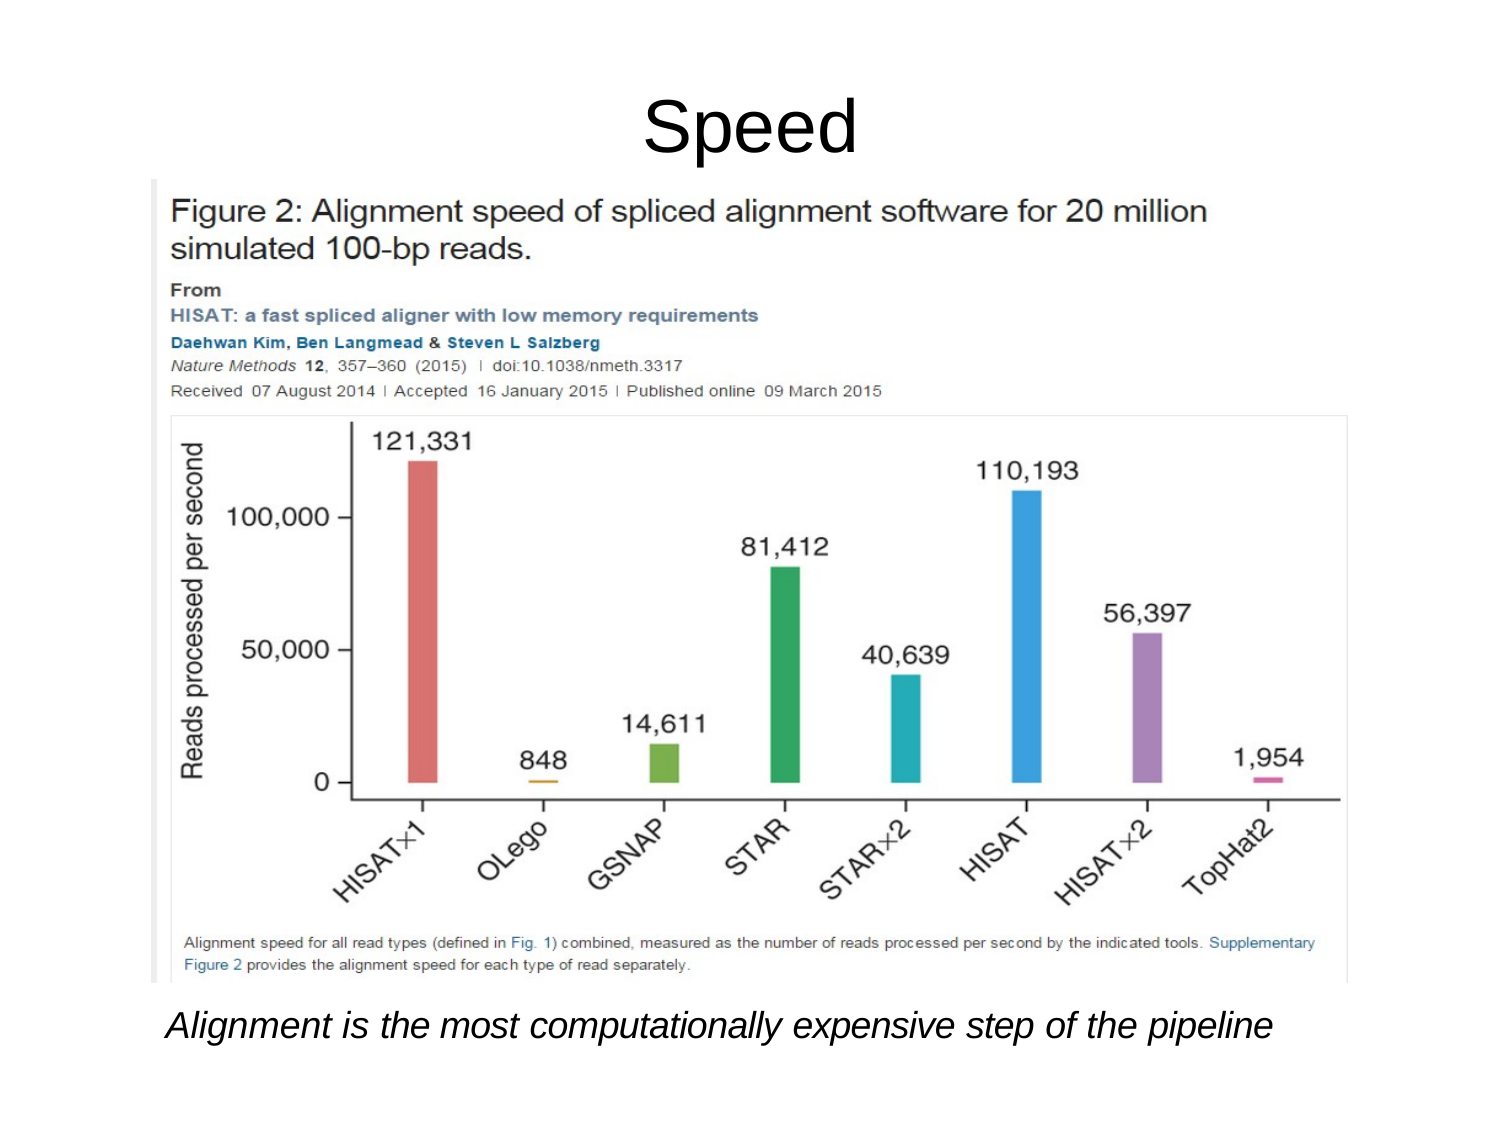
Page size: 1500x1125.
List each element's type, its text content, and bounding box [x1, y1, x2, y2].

text_box Alignment is the most computationally expensive step of the pipeline [150, 994, 1289, 1099]
title Speed [127, 26, 1373, 217]
picture [151, 179, 1349, 983]
